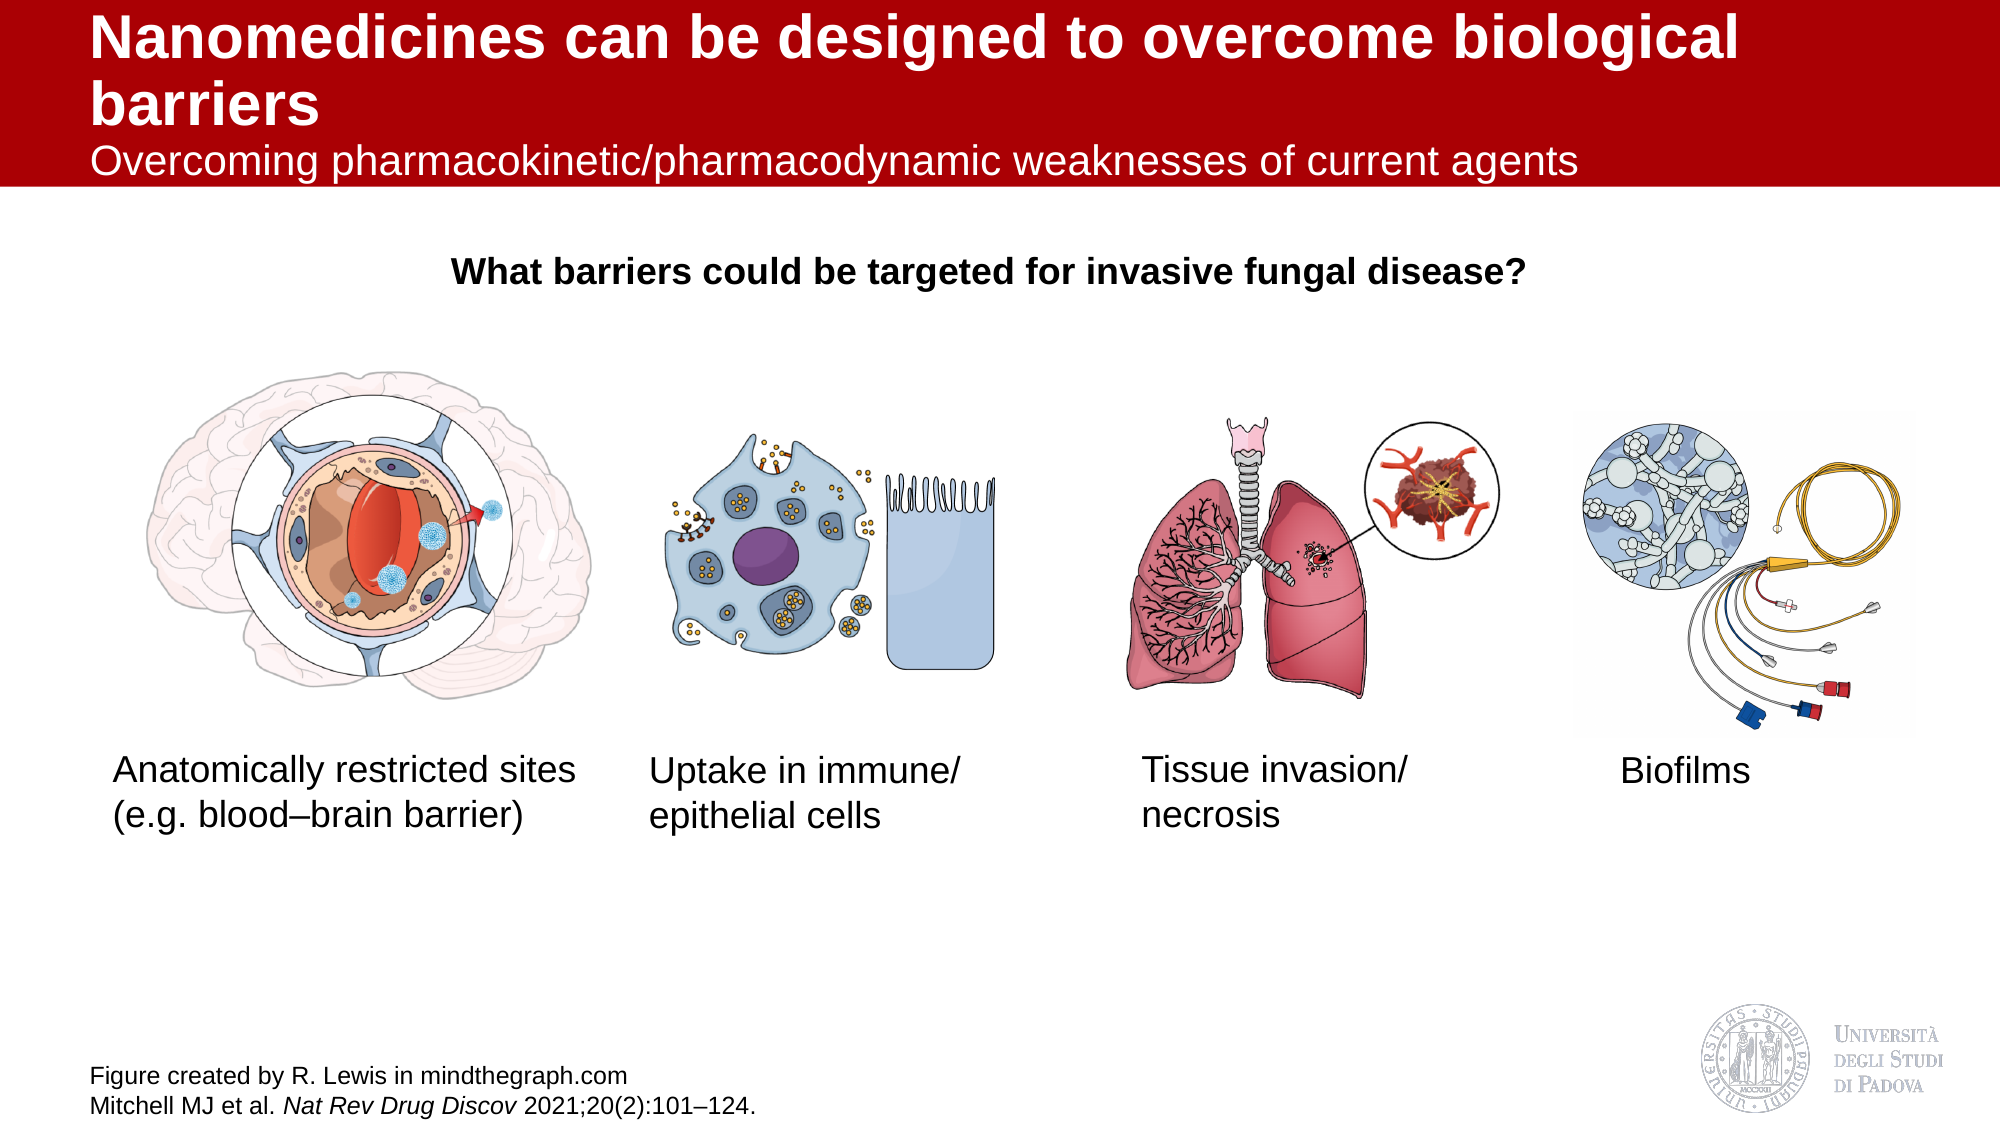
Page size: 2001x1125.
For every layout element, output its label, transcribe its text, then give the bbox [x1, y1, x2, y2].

picture [1093, 365, 1516, 781]
text_box Biofilms [1605, 739, 1766, 799]
text_box Anatomically restricted sites (e.g. blood–brain barrier) [97, 737, 592, 843]
picture [1573, 411, 1916, 738]
text_box Tissue invasion/ necrosis [1126, 781, 1427, 843]
text_box What barriers could be targeted for invasive fungal disease? [436, 239, 1544, 300]
text_box Uptake in immune/ epithelial cells [634, 739, 976, 844]
text_box Figure created by R. Lewis in mindthegraph.com Mitchell MJ et al. Nat Rev Drug Discov 2021;20(2):101–124. [74, 1051, 1689, 1125]
picture [141, 359, 1044, 713]
title Nanomedicines can be designed to overcome biological barriers Overcoming pharmacokinetic/pharmacodynamic weaknesses of current agents [74, 0, 2000, 193]
